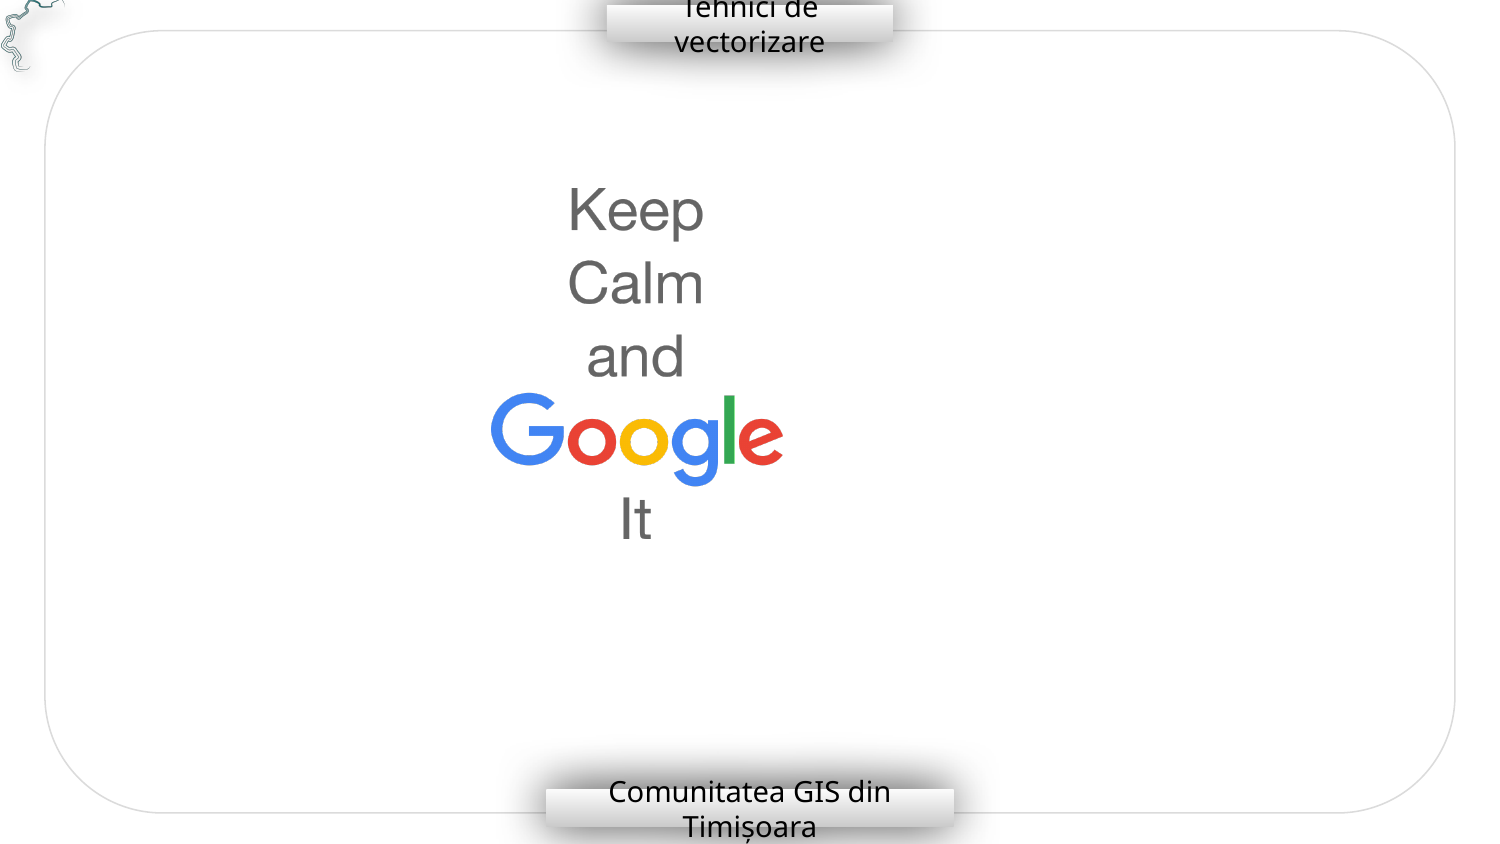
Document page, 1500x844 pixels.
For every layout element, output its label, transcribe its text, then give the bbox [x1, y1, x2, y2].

text_box [44, 30, 1455, 813]
picture [491, 187, 783, 539]
text_box Tehnici de vectorizare [606, 5, 893, 42]
text_box Comunitatea GIS din Timișoara [546, 789, 954, 827]
picture [1, 0, 65, 73]
